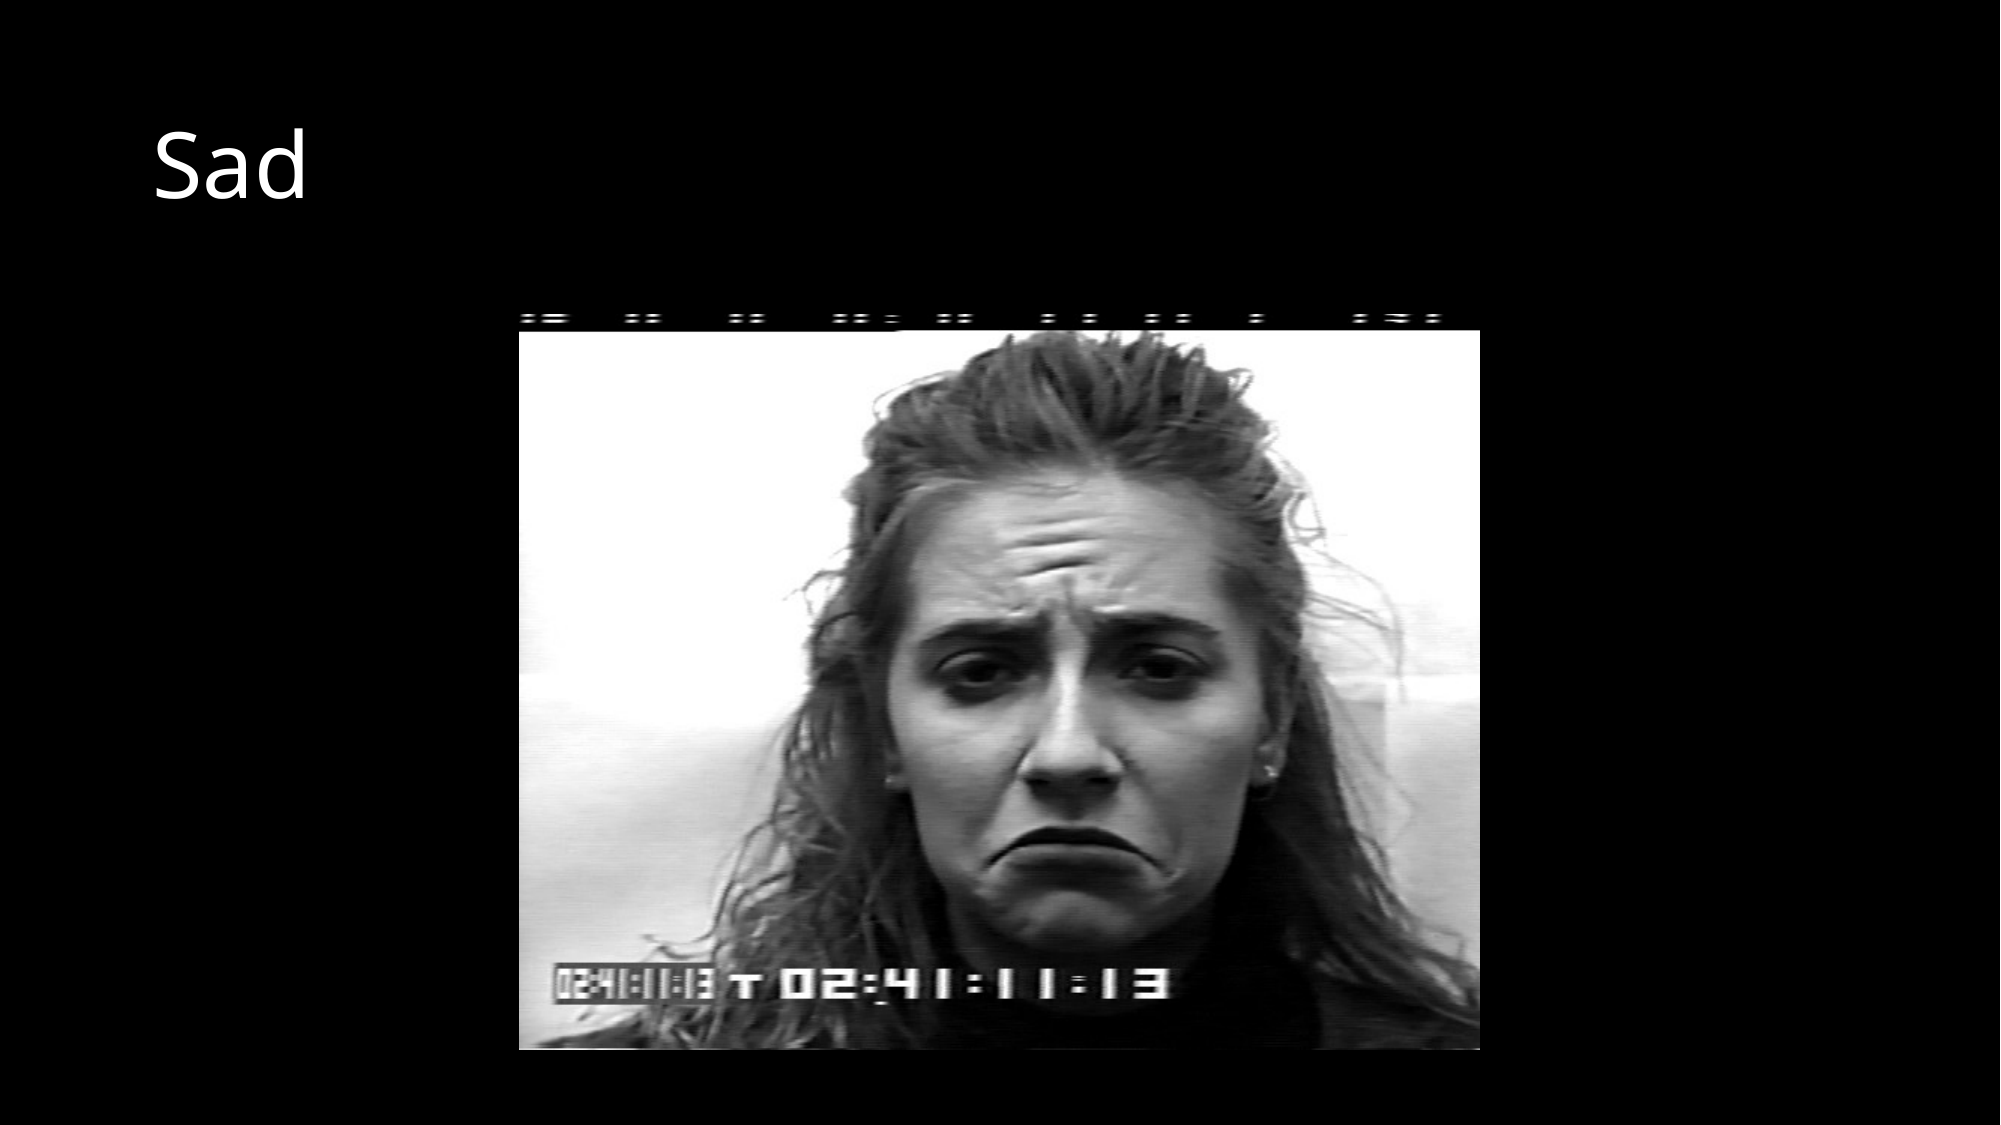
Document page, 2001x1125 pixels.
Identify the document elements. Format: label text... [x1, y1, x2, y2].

title Sad [137, 59, 1863, 278]
picture [519, 314, 1480, 1050]
